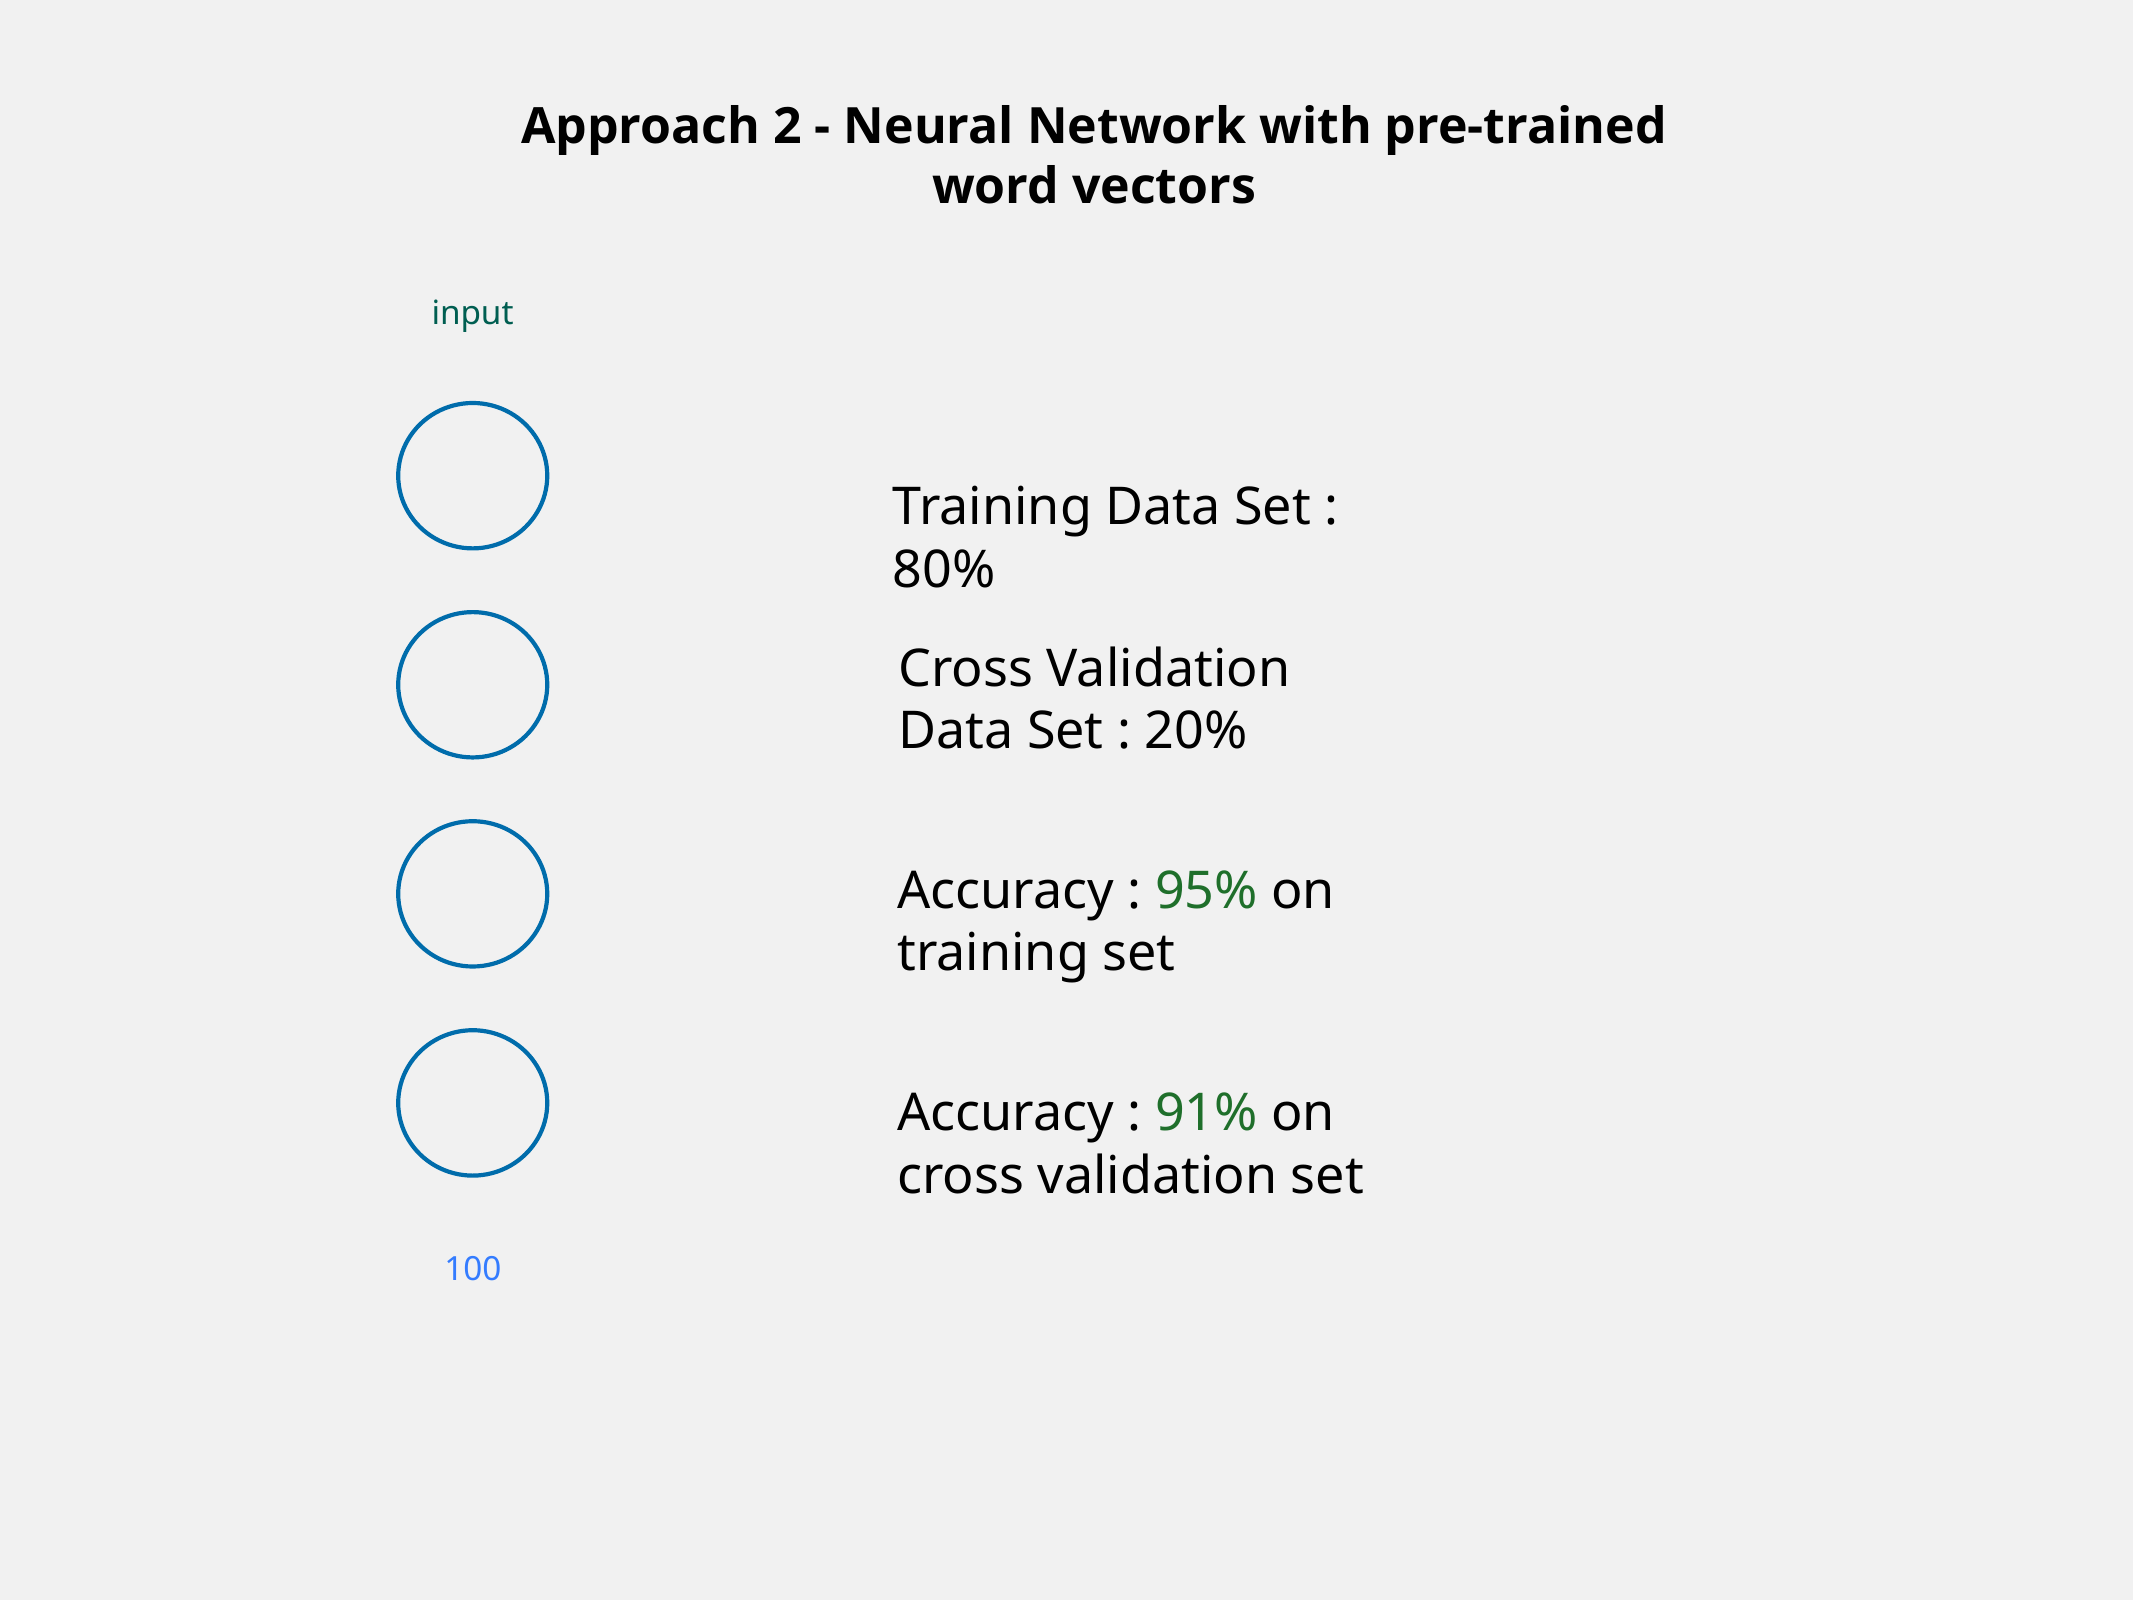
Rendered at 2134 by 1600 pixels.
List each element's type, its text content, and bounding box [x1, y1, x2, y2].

text_box [398, 1030, 548, 1176]
text_box Accuracy : 95% on training set [888, 847, 1393, 990]
text_box input [423, 282, 523, 340]
text_box [398, 821, 548, 967]
text_box 100 [435, 1238, 510, 1296]
text_box Training Data Set : 80% [884, 464, 1462, 606]
text_box [398, 402, 548, 549]
text_box Approach 2 - Neural Network with pre-trained word vectors [498, 85, 1690, 222]
text_box [398, 612, 548, 758]
text_box Cross Validation Data Set : 20% [890, 625, 1394, 768]
text_box Accuracy : 91% on cross validation set [888, 1070, 1393, 1212]
